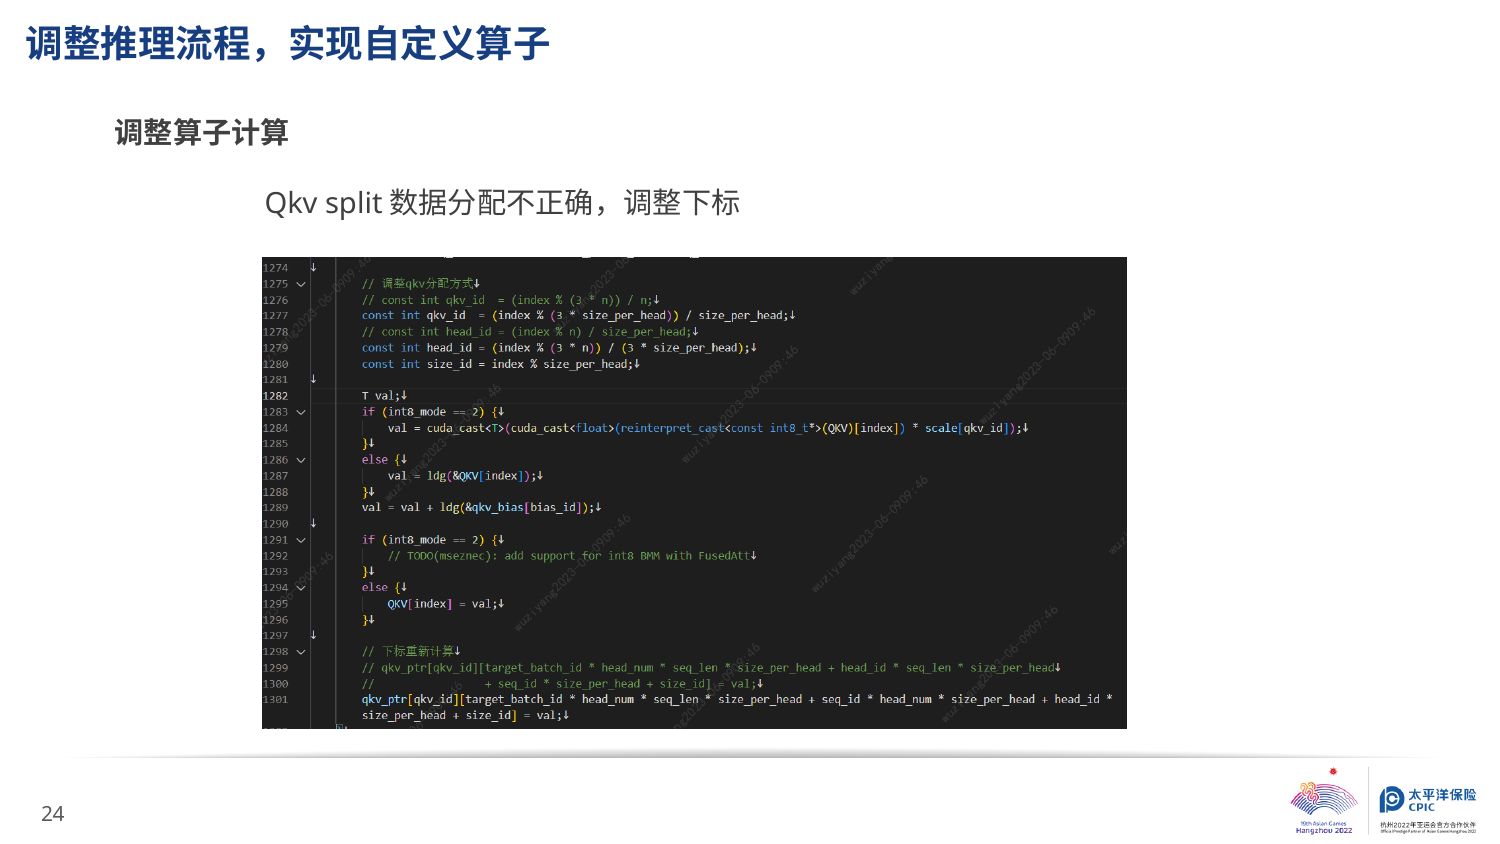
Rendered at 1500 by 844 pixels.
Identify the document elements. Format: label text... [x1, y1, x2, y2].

text_box 调整算子计算 Qkv split数据分配不正确，调整下标 [99, 107, 1319, 262]
picture [1286, 764, 1483, 838]
text_box 调整推理流程，实现自定义算子 [11, 12, 1490, 81]
picture [262, 257, 1127, 729]
picture [45, 747, 1462, 758]
